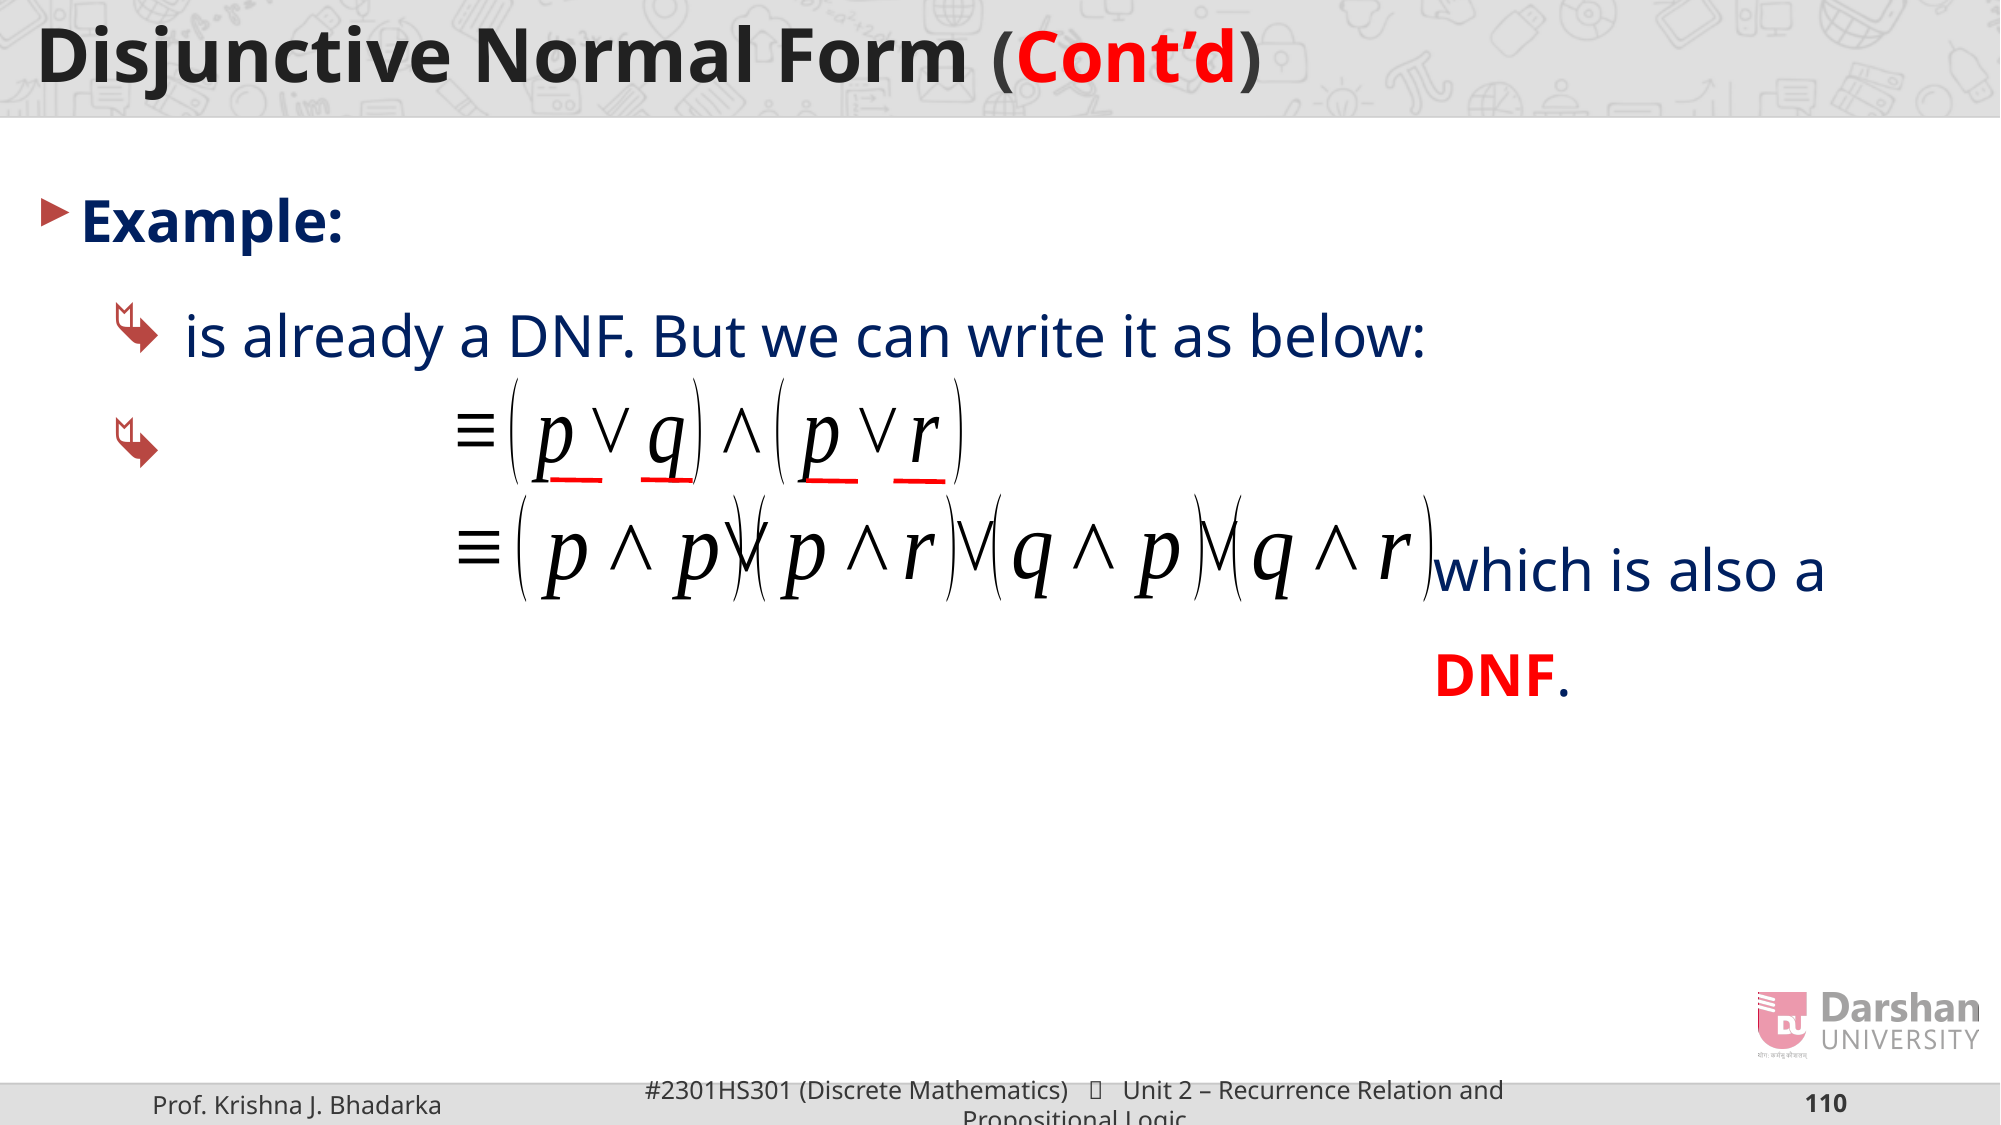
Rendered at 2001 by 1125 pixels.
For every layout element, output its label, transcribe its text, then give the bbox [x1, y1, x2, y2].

title Disjunctive Normal Form (Cont’d) [0, 0, 2000, 117]
table_header [1758, 992, 1979, 1059]
